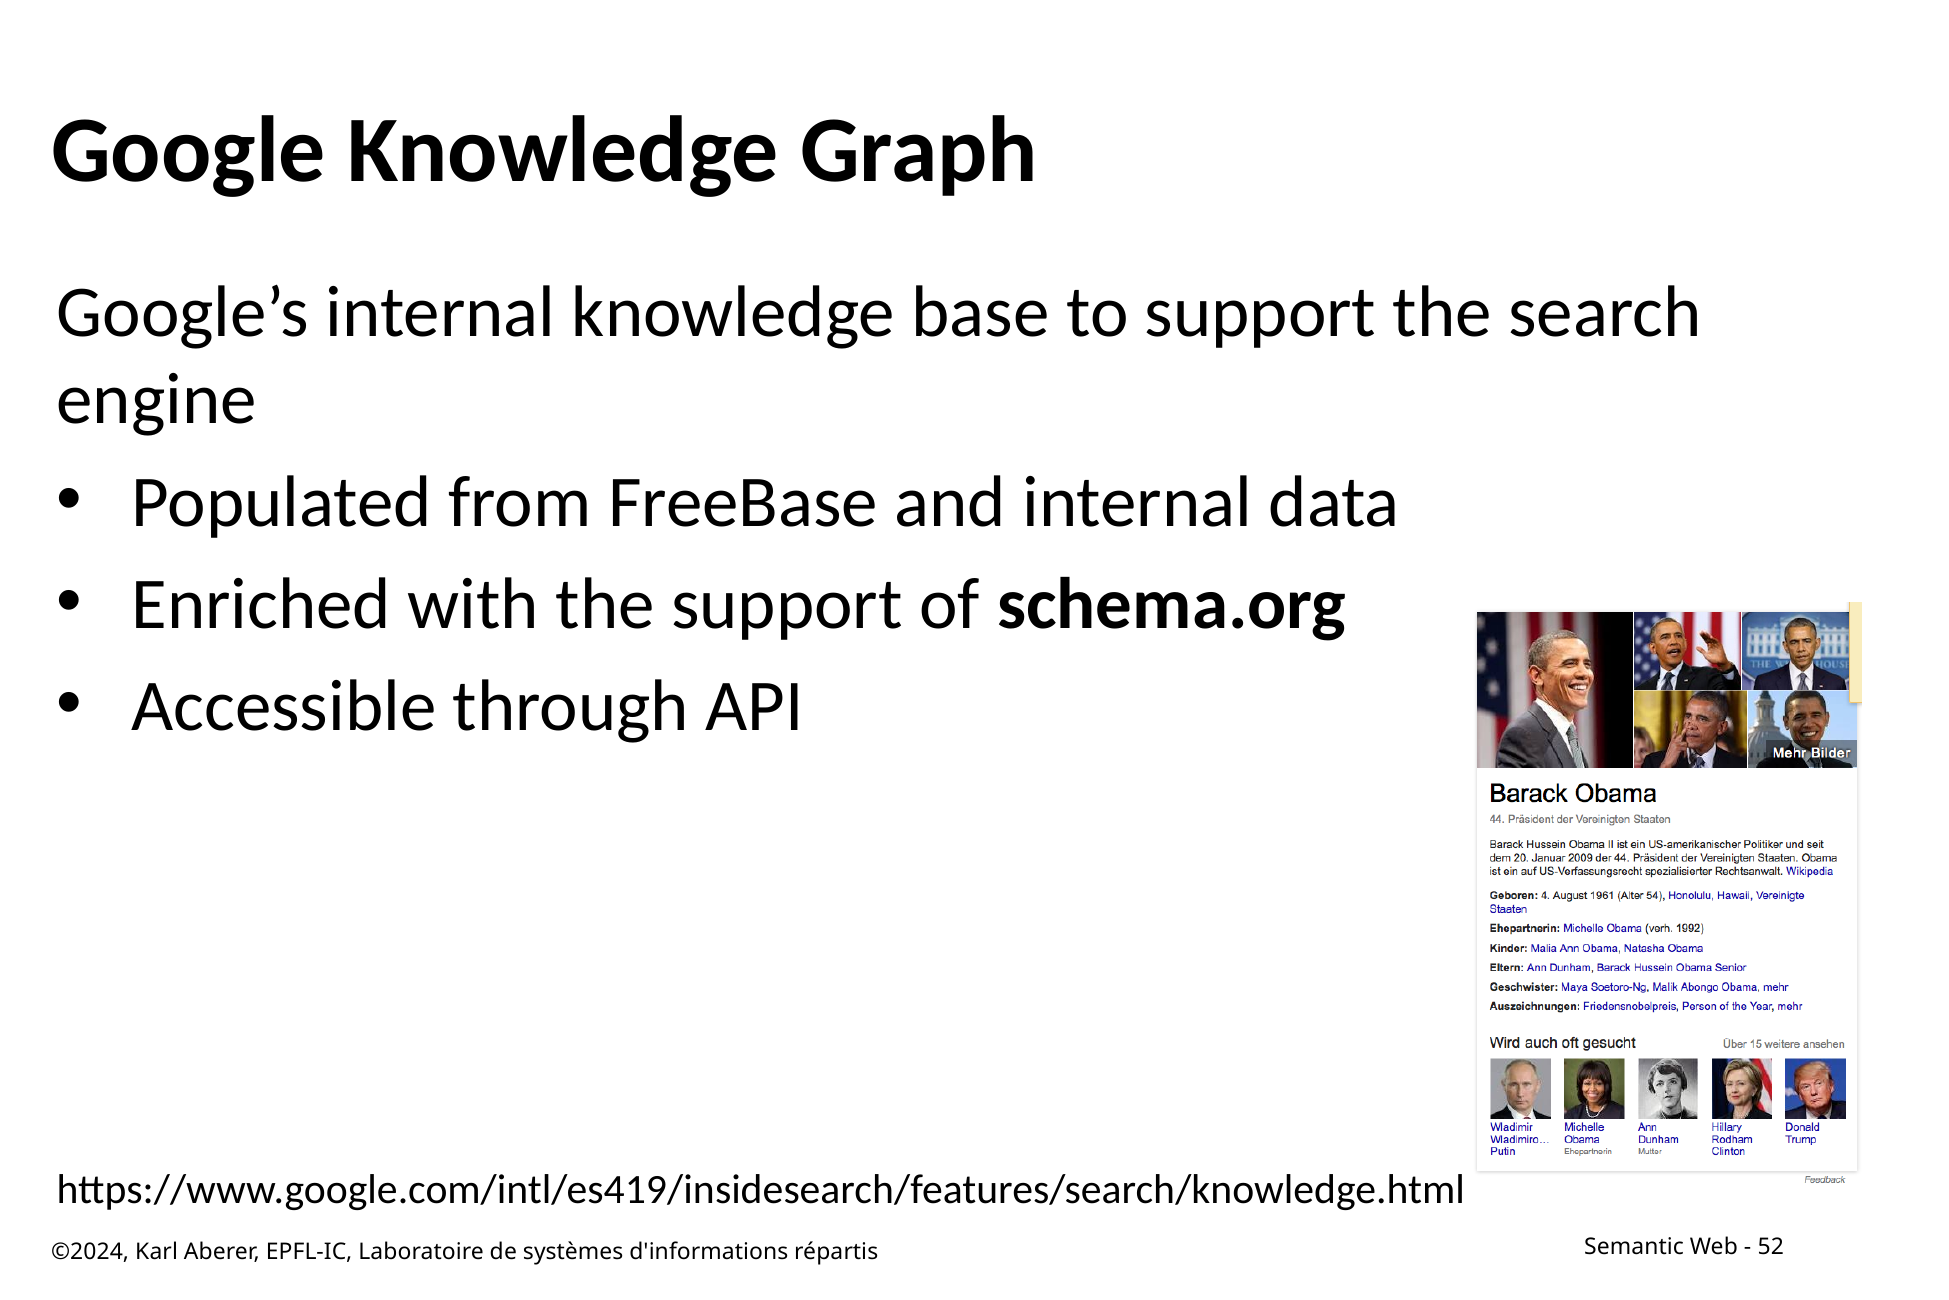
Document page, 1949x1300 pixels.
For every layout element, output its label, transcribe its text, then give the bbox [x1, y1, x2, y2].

footer ©2024, Karl Aberer, EPFL-IC, Laboratoire de systèmes d'informations répartis [32, 1227, 1284, 1271]
picture [1470, 602, 1863, 1194]
title Google Knowledge Graph [32, 57, 1803, 232]
list Google’s internal knowledge base to support the search engine Populated from FreeBase and internal data Enriched with the support of schema.org Accessible through API https://www.google.com/intl/es419/insidesearch/features/search/knowledge.html [37, 253, 1809, 1208]
